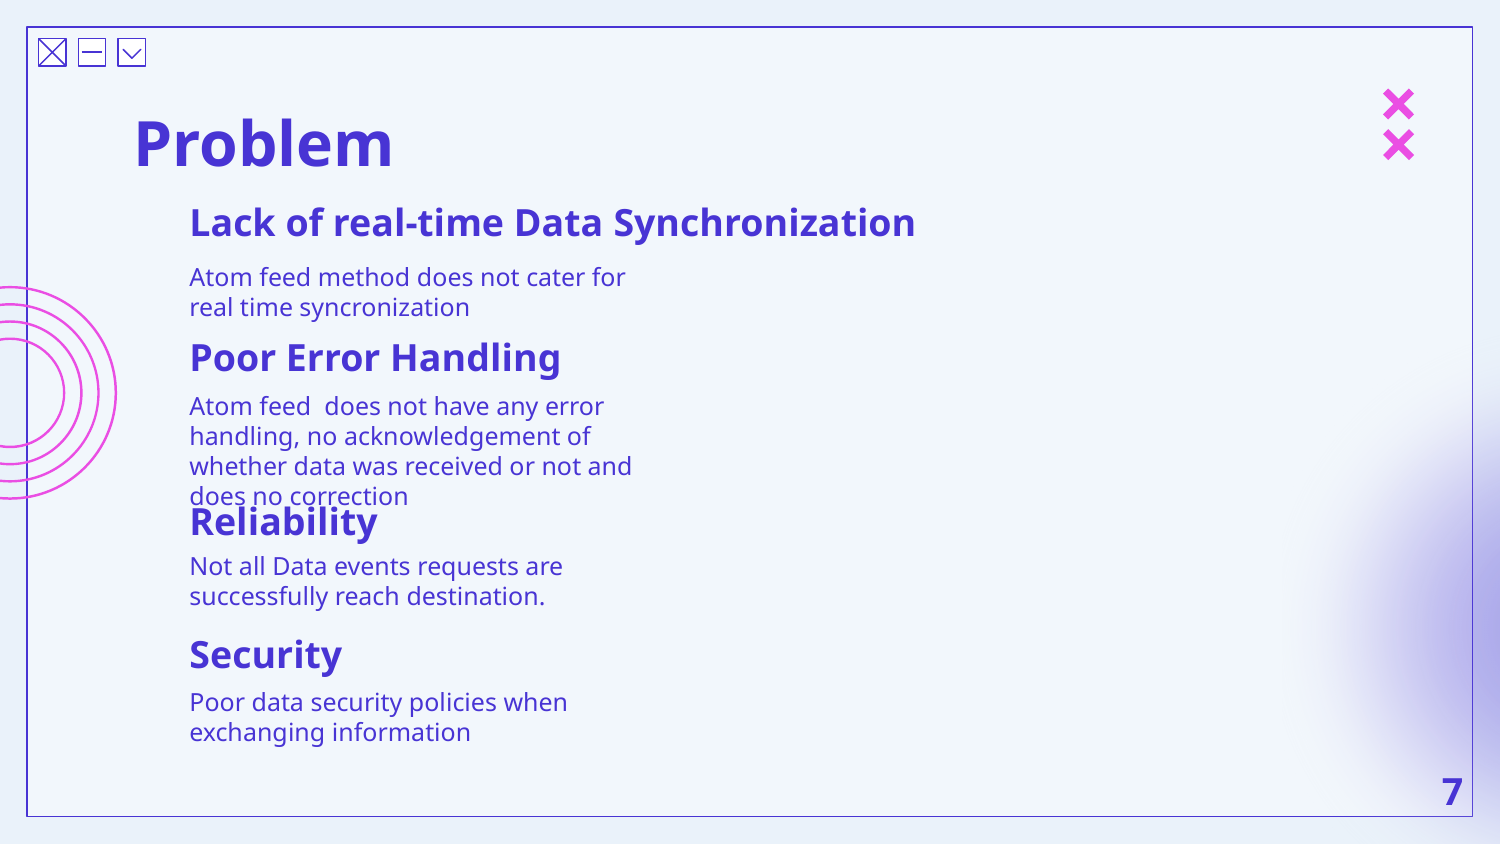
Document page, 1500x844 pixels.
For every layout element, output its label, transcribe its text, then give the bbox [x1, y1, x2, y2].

text_box 7 [1426, 753, 1477, 823]
subtitle Atom feed method does not cater for real time syncronization [174, 260, 686, 316]
subtitle Poor Error Handling [174, 316, 686, 394]
subtitle Not all Data events requests are successfully reach destination. [174, 535, 686, 613]
subtitle Lack of real-time Data Synchronization [174, 155, 986, 260]
title Problem [118, 88, 1382, 183]
subtitle Security [174, 613, 686, 671]
subtitle Poor data security policies when exchanging information [174, 671, 686, 775]
subtitle Bahmni is an open source and free to use Hospital Information system (HIS) One of the 23 projects recognized as digital public goods Implemented in more than 500 hospitals across 50 courtiers Lesotho implementation in work [1282, 330, 1500, 844]
subtitle Reliability [174, 480, 686, 535]
subtitle Atom feed does not have any error handling, no acknowledgement of whether data was received or not and does no correction [174, 394, 686, 479]
